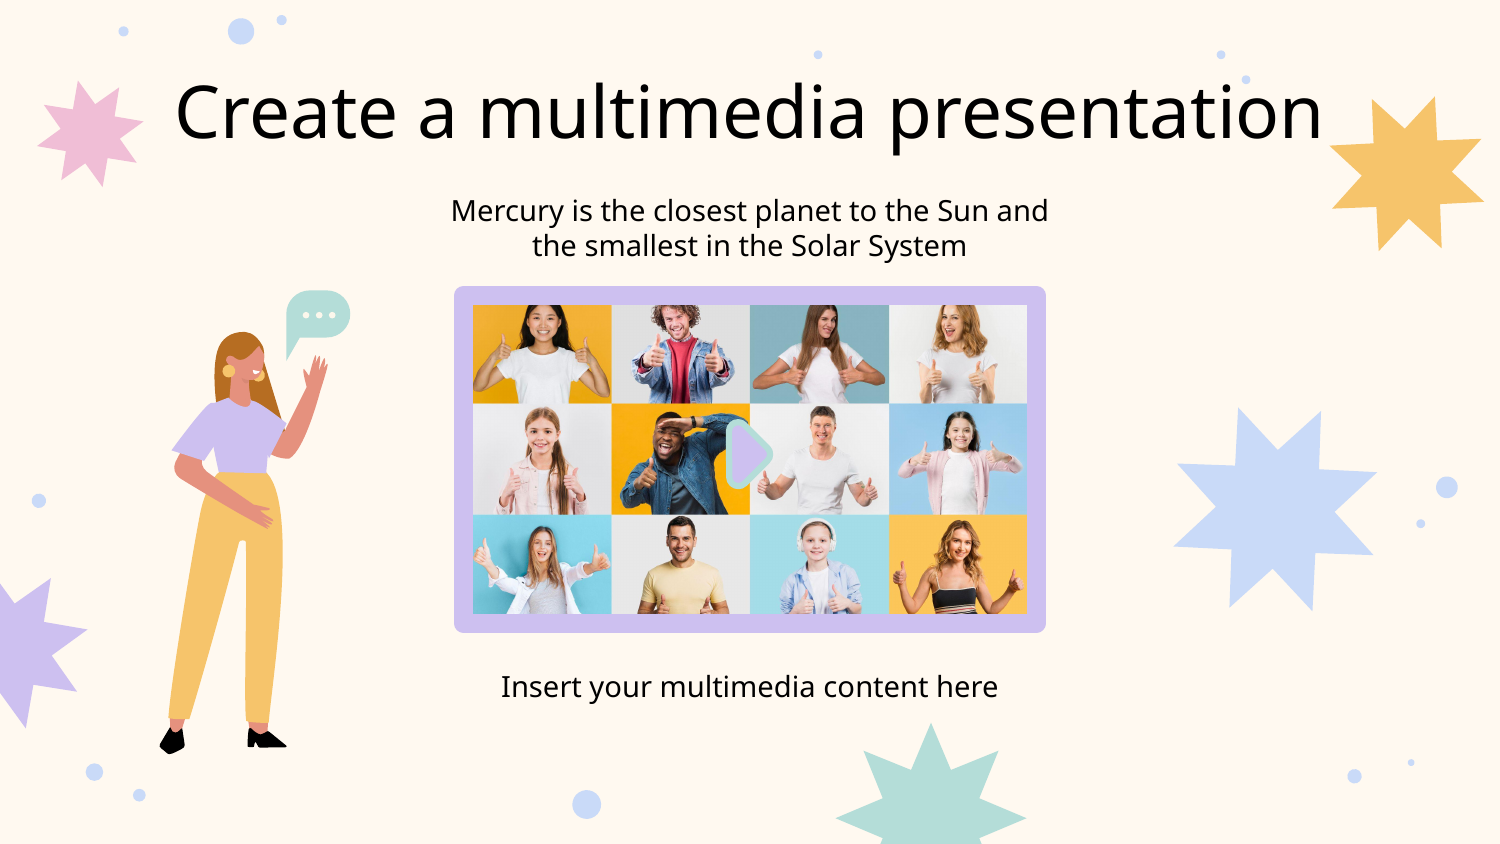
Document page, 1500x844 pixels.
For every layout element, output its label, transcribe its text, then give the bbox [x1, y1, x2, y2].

picture [472, 304, 1028, 615]
text_box Insert your multimedia content here [433, 648, 1067, 713]
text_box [158, 290, 351, 755]
text_box Mercury is the closest planet to the Sun and the smallest in the Solar System [429, 177, 1071, 272]
title Create a multimedia presentation [130, 50, 1370, 144]
text_box [1173, 407, 1378, 612]
